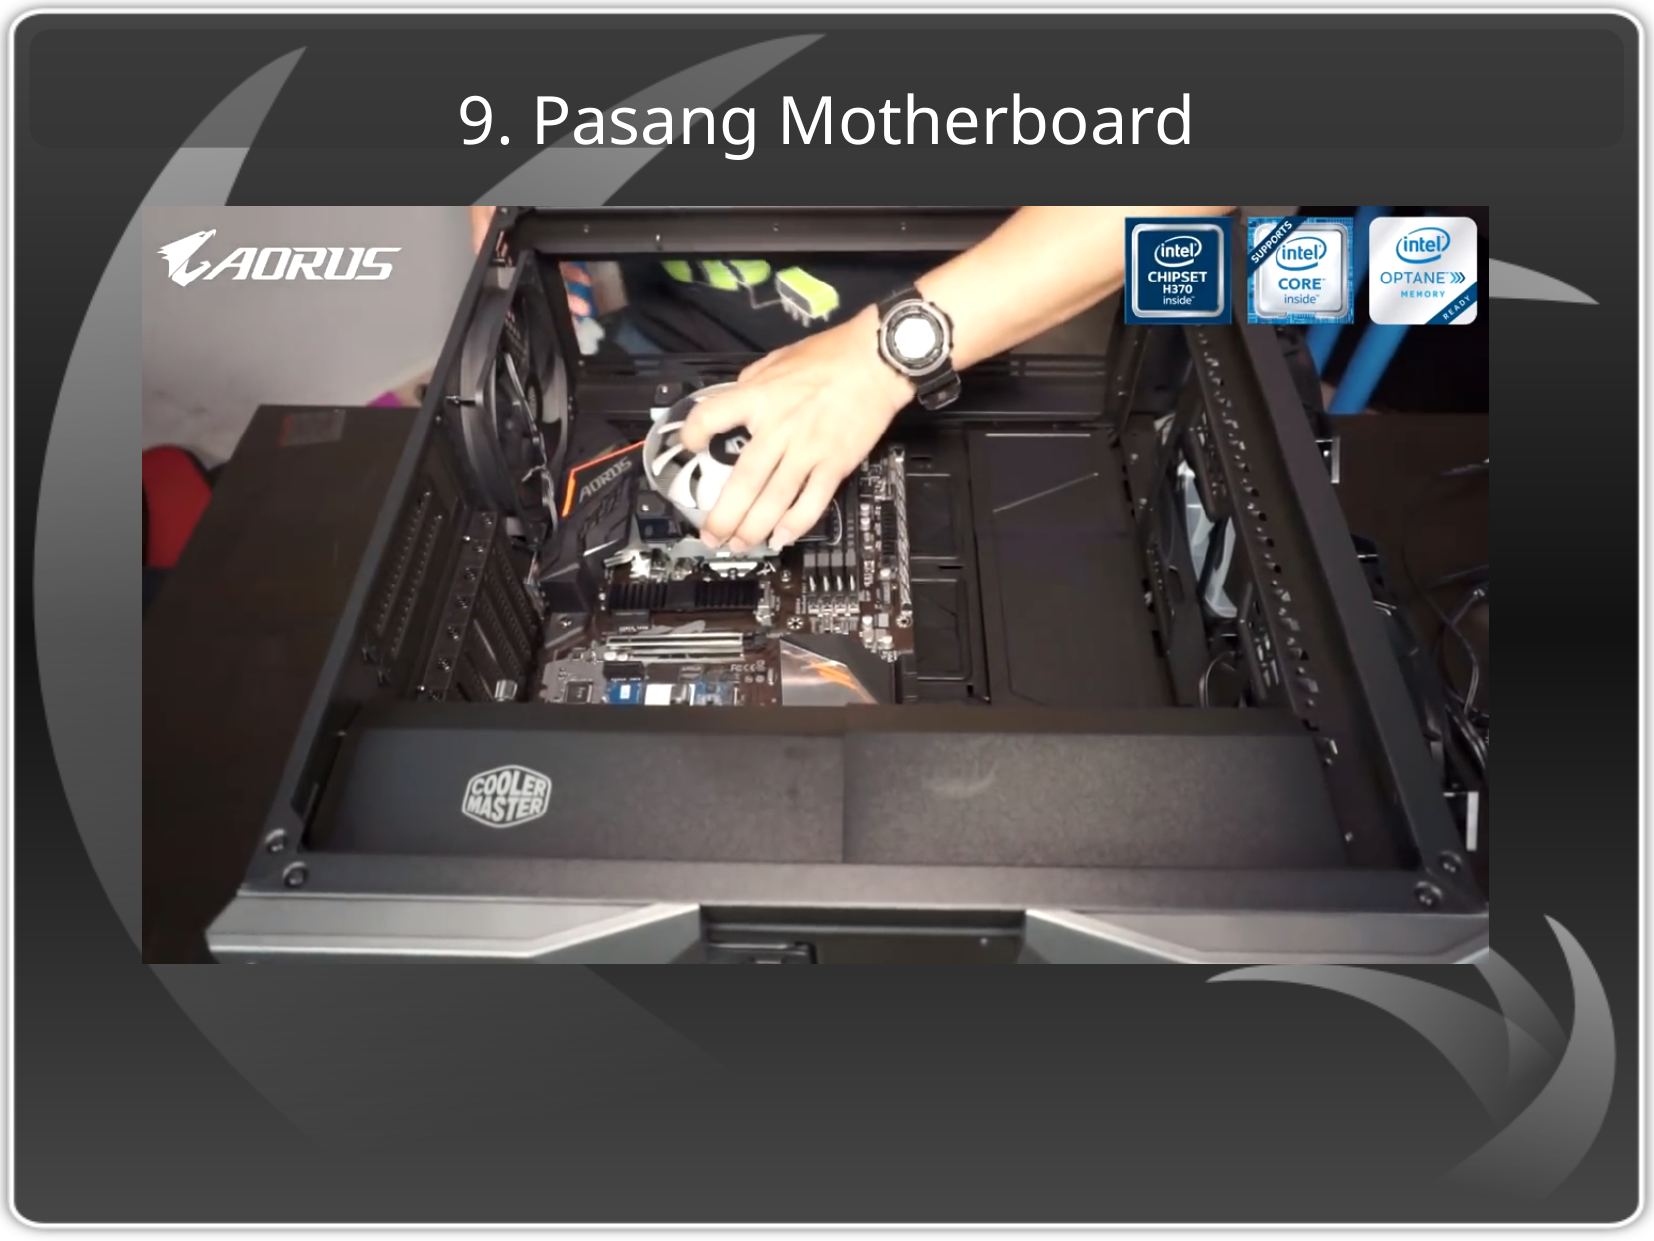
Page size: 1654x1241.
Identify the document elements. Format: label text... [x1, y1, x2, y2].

picture [0, 0, 1654, 1241]
text_box 9. Pasang Motherboard [29, 29, 1624, 207]
